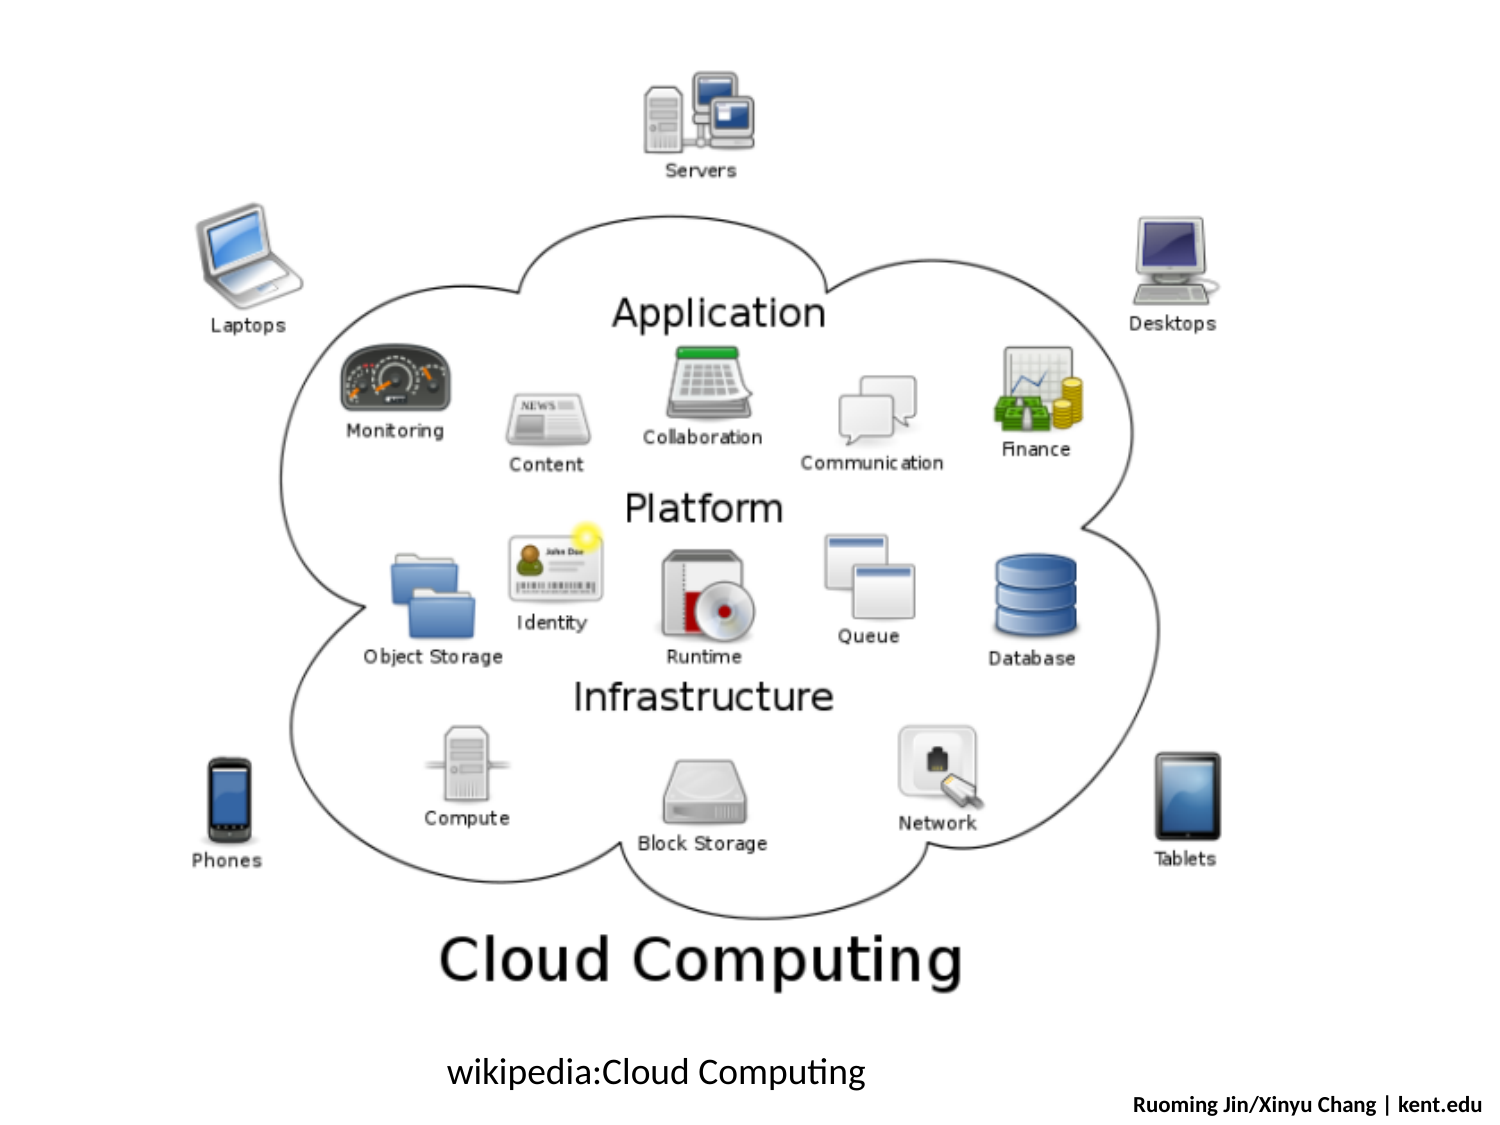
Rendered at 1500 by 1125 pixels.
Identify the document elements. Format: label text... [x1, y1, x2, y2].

picture [149, 37, 1399, 1013]
text_box wikipedia:Cloud Computing [432, 1039, 1025, 1100]
